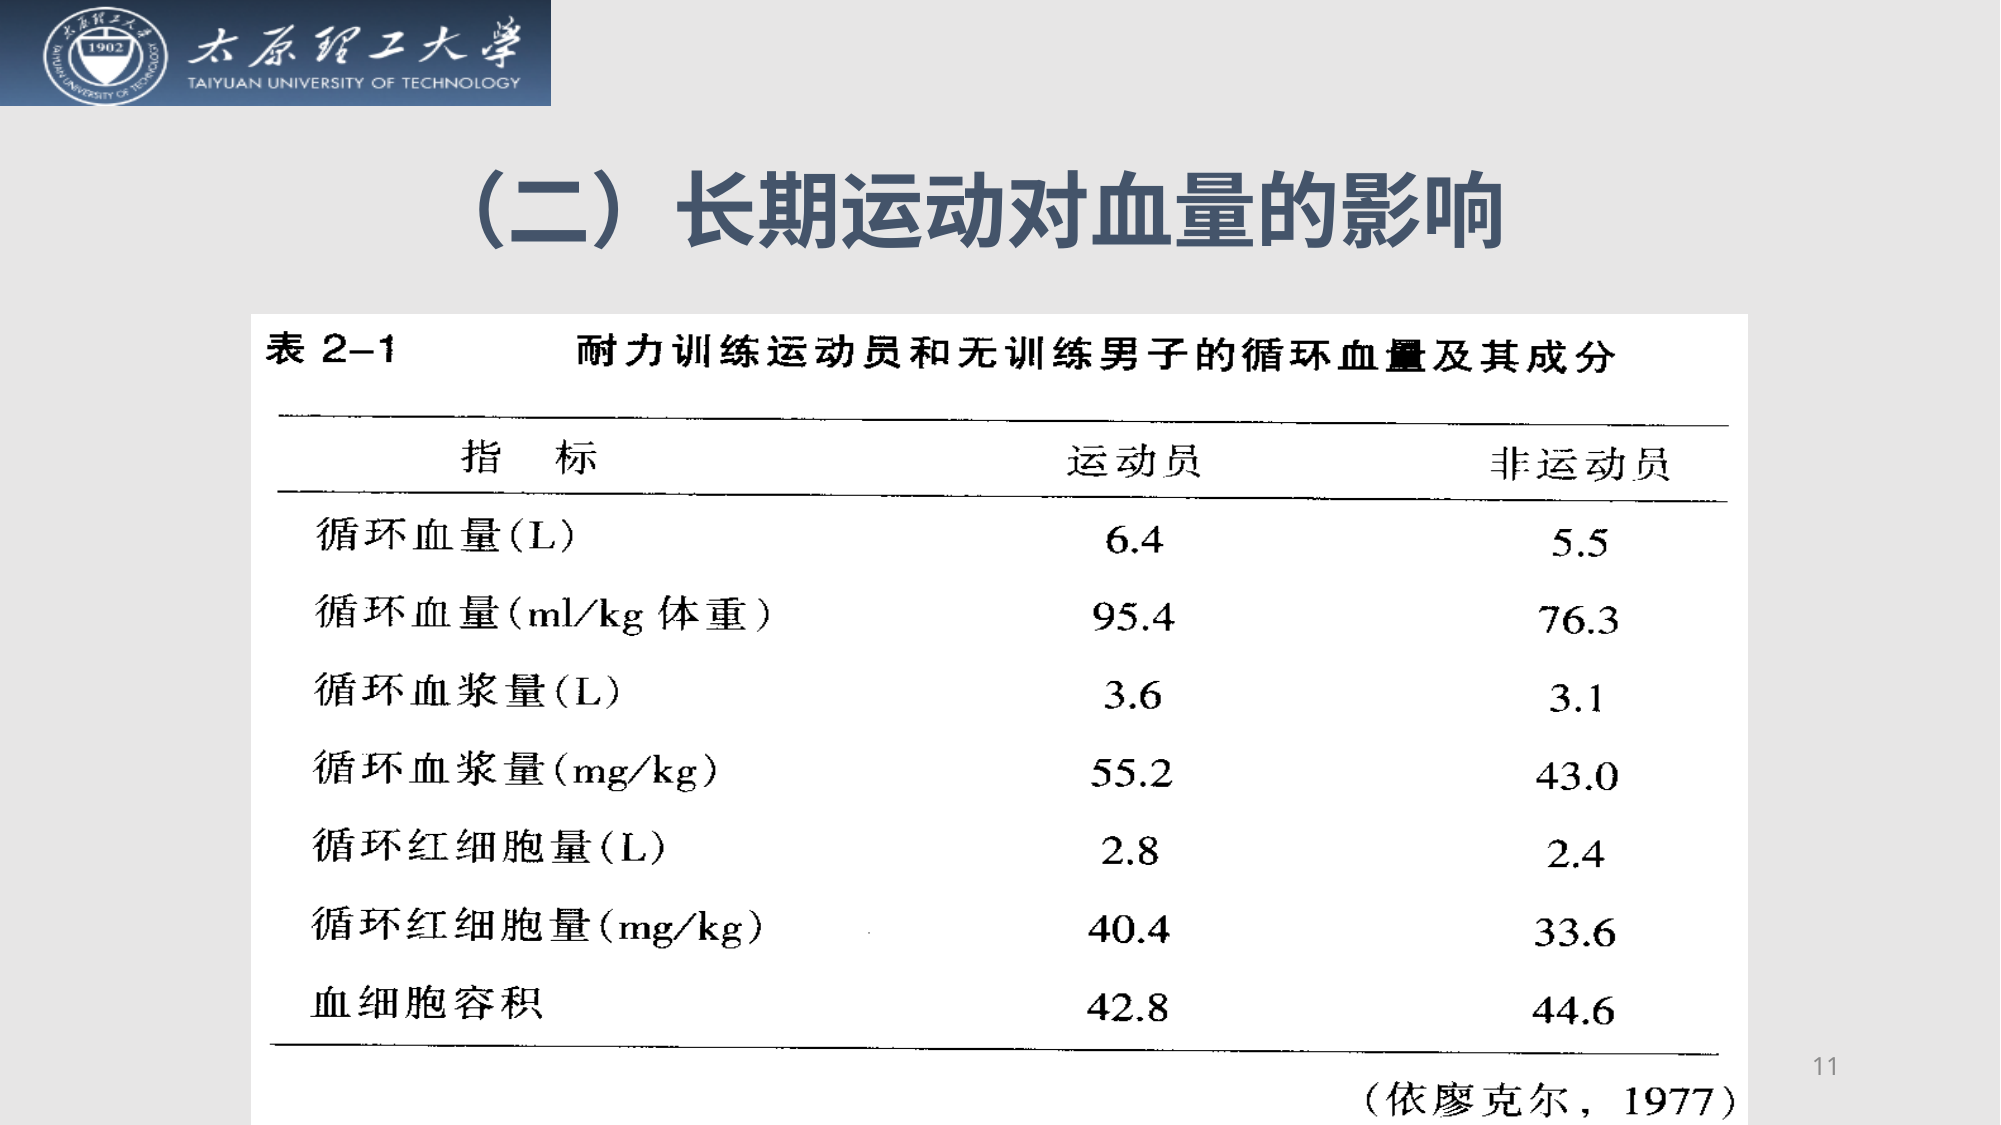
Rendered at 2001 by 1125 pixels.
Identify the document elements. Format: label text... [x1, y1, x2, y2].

slide_number 11 [1750, 1041, 1856, 1094]
picture [0, 0, 551, 106]
text_box [249, 0, 1750, 1125]
picture [251, 314, 1748, 1125]
